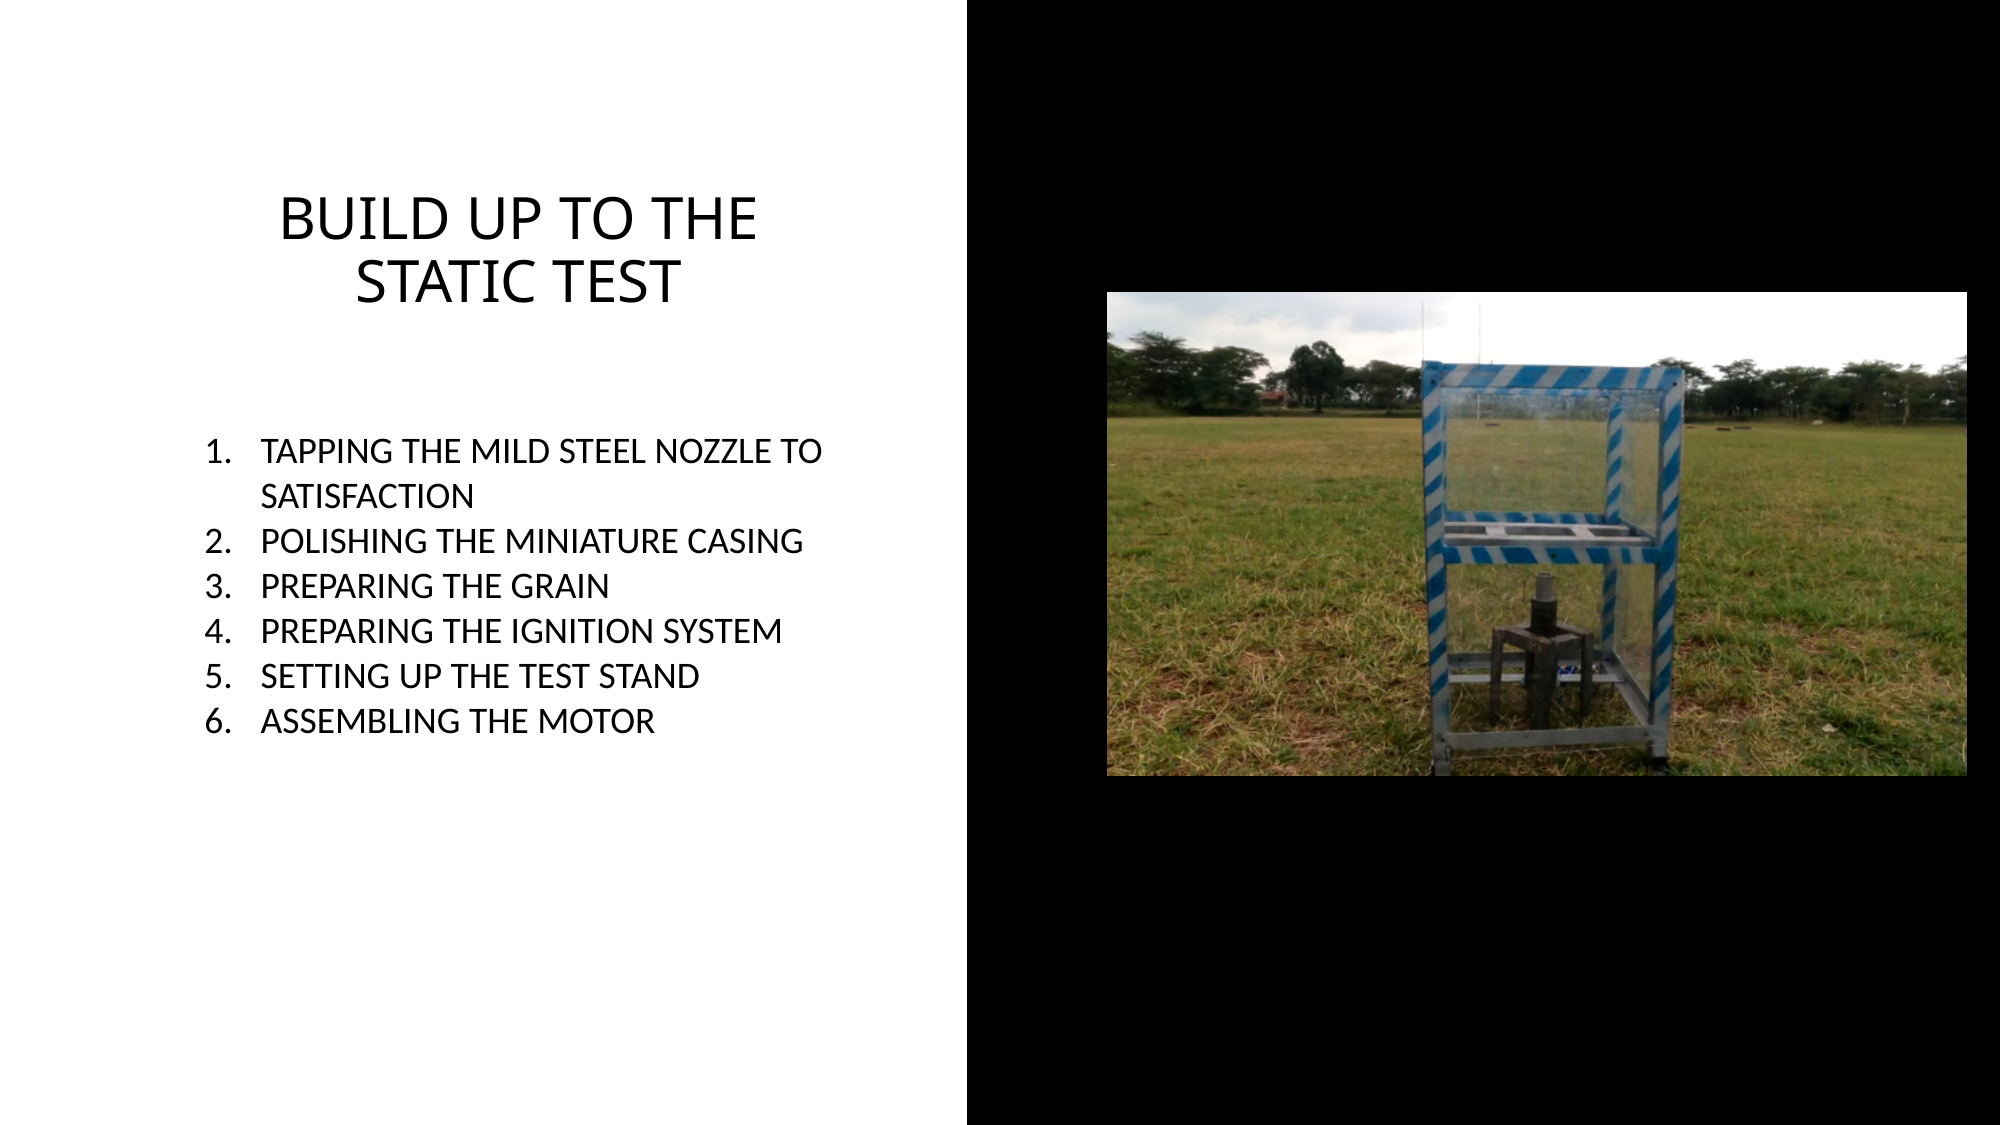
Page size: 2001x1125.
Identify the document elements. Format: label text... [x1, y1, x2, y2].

title BUILD UP TO THE STATIC TEST [208, 112, 830, 393]
text_box [967, 0, 2000, 1125]
text_box TAPPING THE MILD STEEL NOZZLE TO SATISFACTION POLISHING THE MINIATURE CASING PREPARING THE GRAIN PREPARING THE IGNITION SYSTEM SETTING UP THE TEST STAND ASSEMBLING THE MOTOR [189, 418, 848, 749]
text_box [1106, 291, 1968, 777]
